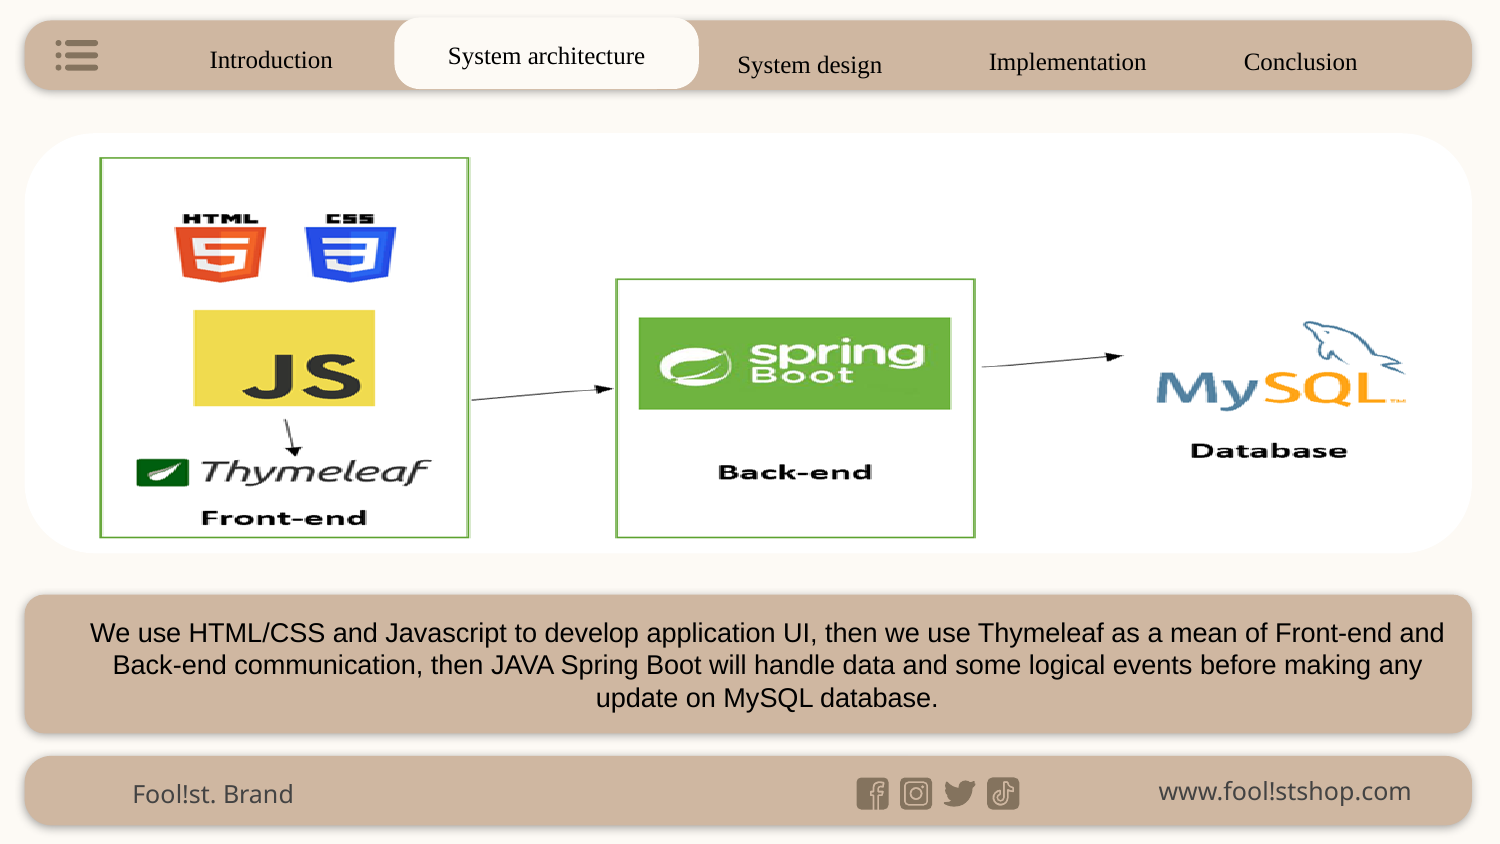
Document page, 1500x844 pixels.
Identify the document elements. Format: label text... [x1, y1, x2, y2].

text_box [856, 777, 889, 810]
text_box System architecture [394, 17, 699, 90]
text_box Conclusion [1224, 42, 1396, 79]
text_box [55, 39, 99, 71]
text_box We use HTML/CSS and Javascript to develop application UI, then we use Thymeleaf as a mean of Front-end and Back-end communication, then JAVA Spring Boot will handle data and some logical events before making any update on MySQL database. [24, 594, 1472, 734]
text_box Fool!st. Brand [117, 777, 395, 810]
text_box www.fool!stshop.com [1133, 774, 1438, 807]
text_box Introduction [166, 35, 376, 80]
text_box [943, 780, 976, 807]
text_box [986, 777, 1020, 810]
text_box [899, 777, 933, 810]
picture [24, 132, 1473, 554]
text_box Implementation [945, 41, 1191, 78]
text_box System design [696, 40, 927, 84]
